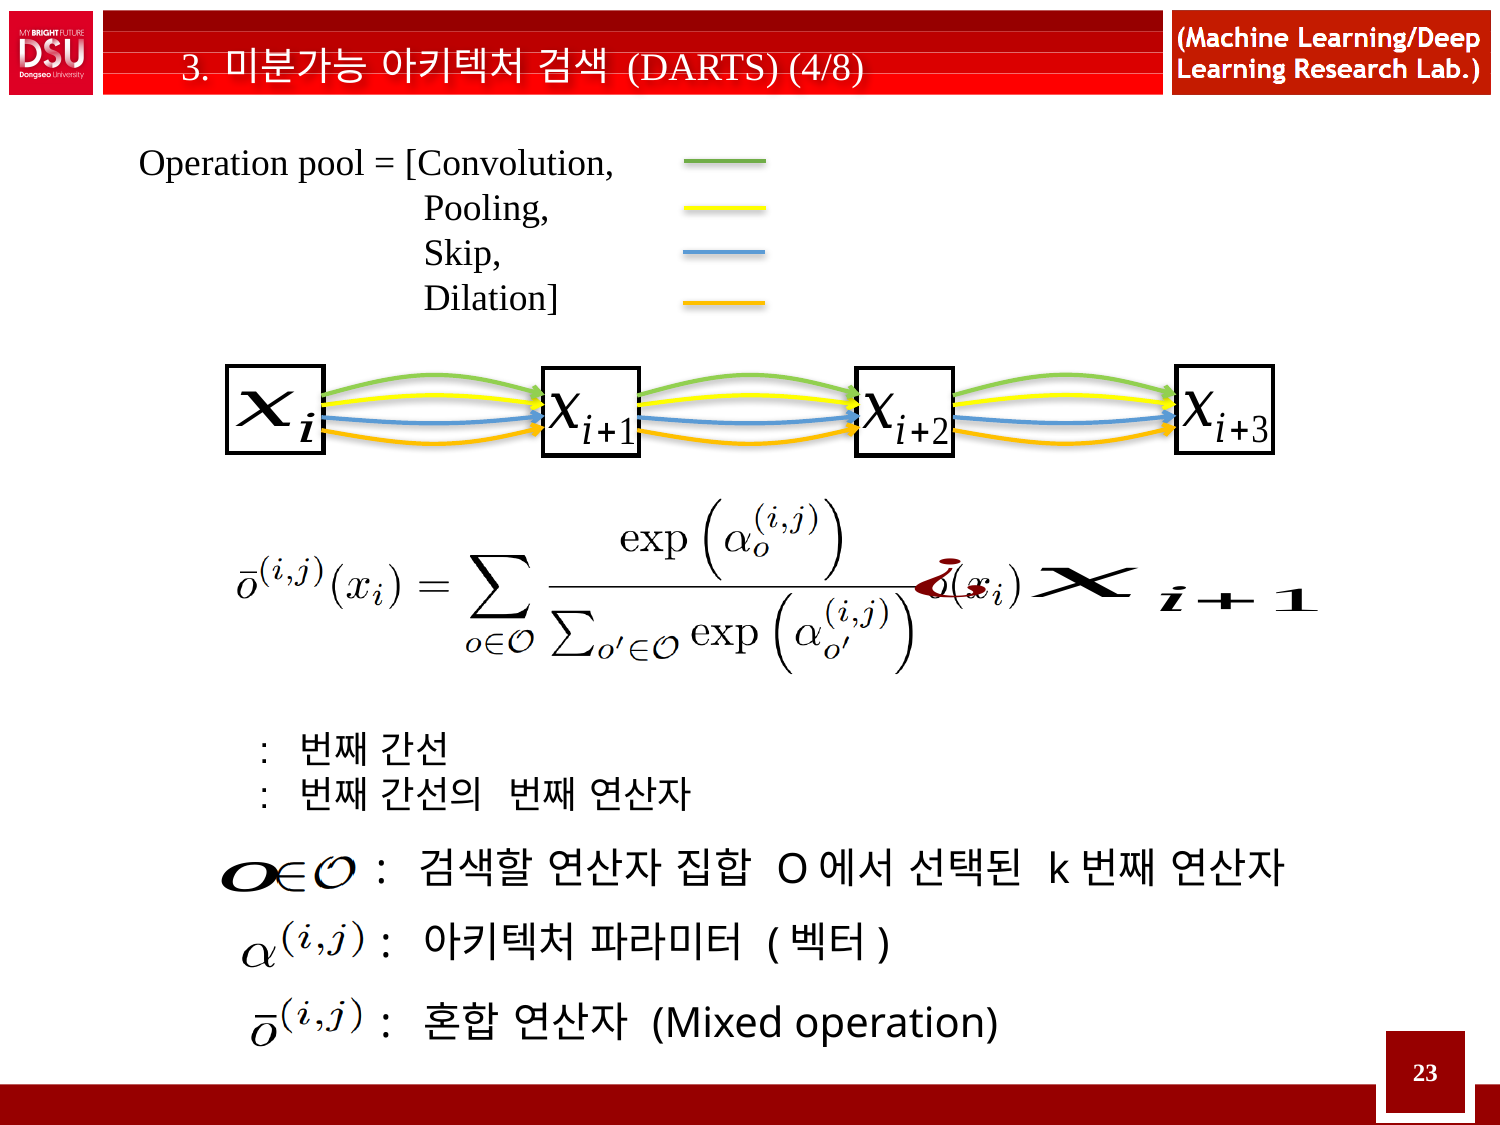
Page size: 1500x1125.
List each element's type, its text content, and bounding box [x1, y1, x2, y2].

text_box 23 [1393, 1069, 1458, 1094]
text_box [0, 2, 1500, 96]
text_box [217, 834, 1481, 1061]
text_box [215, 483, 1330, 693]
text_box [123, 130, 967, 328]
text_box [228, 367, 1271, 454]
text_box [0, 1082, 1500, 1125]
text_box [1379, 1069, 1472, 1120]
